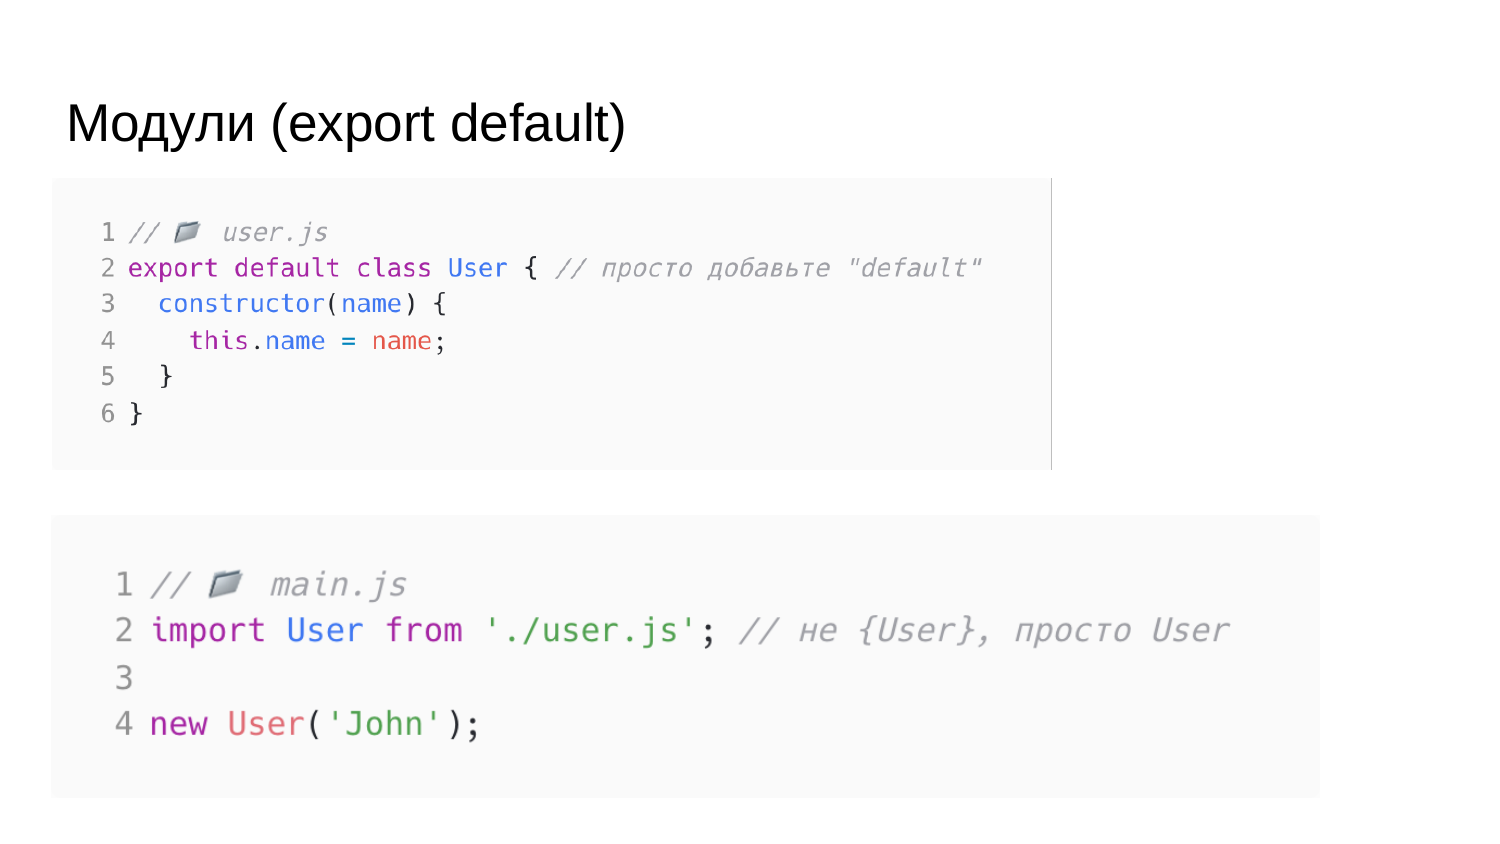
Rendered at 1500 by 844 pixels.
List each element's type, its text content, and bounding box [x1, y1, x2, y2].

picture [50, 514, 1320, 798]
picture [50, 177, 1052, 471]
title Модули (export default) [51, 72, 1449, 167]
